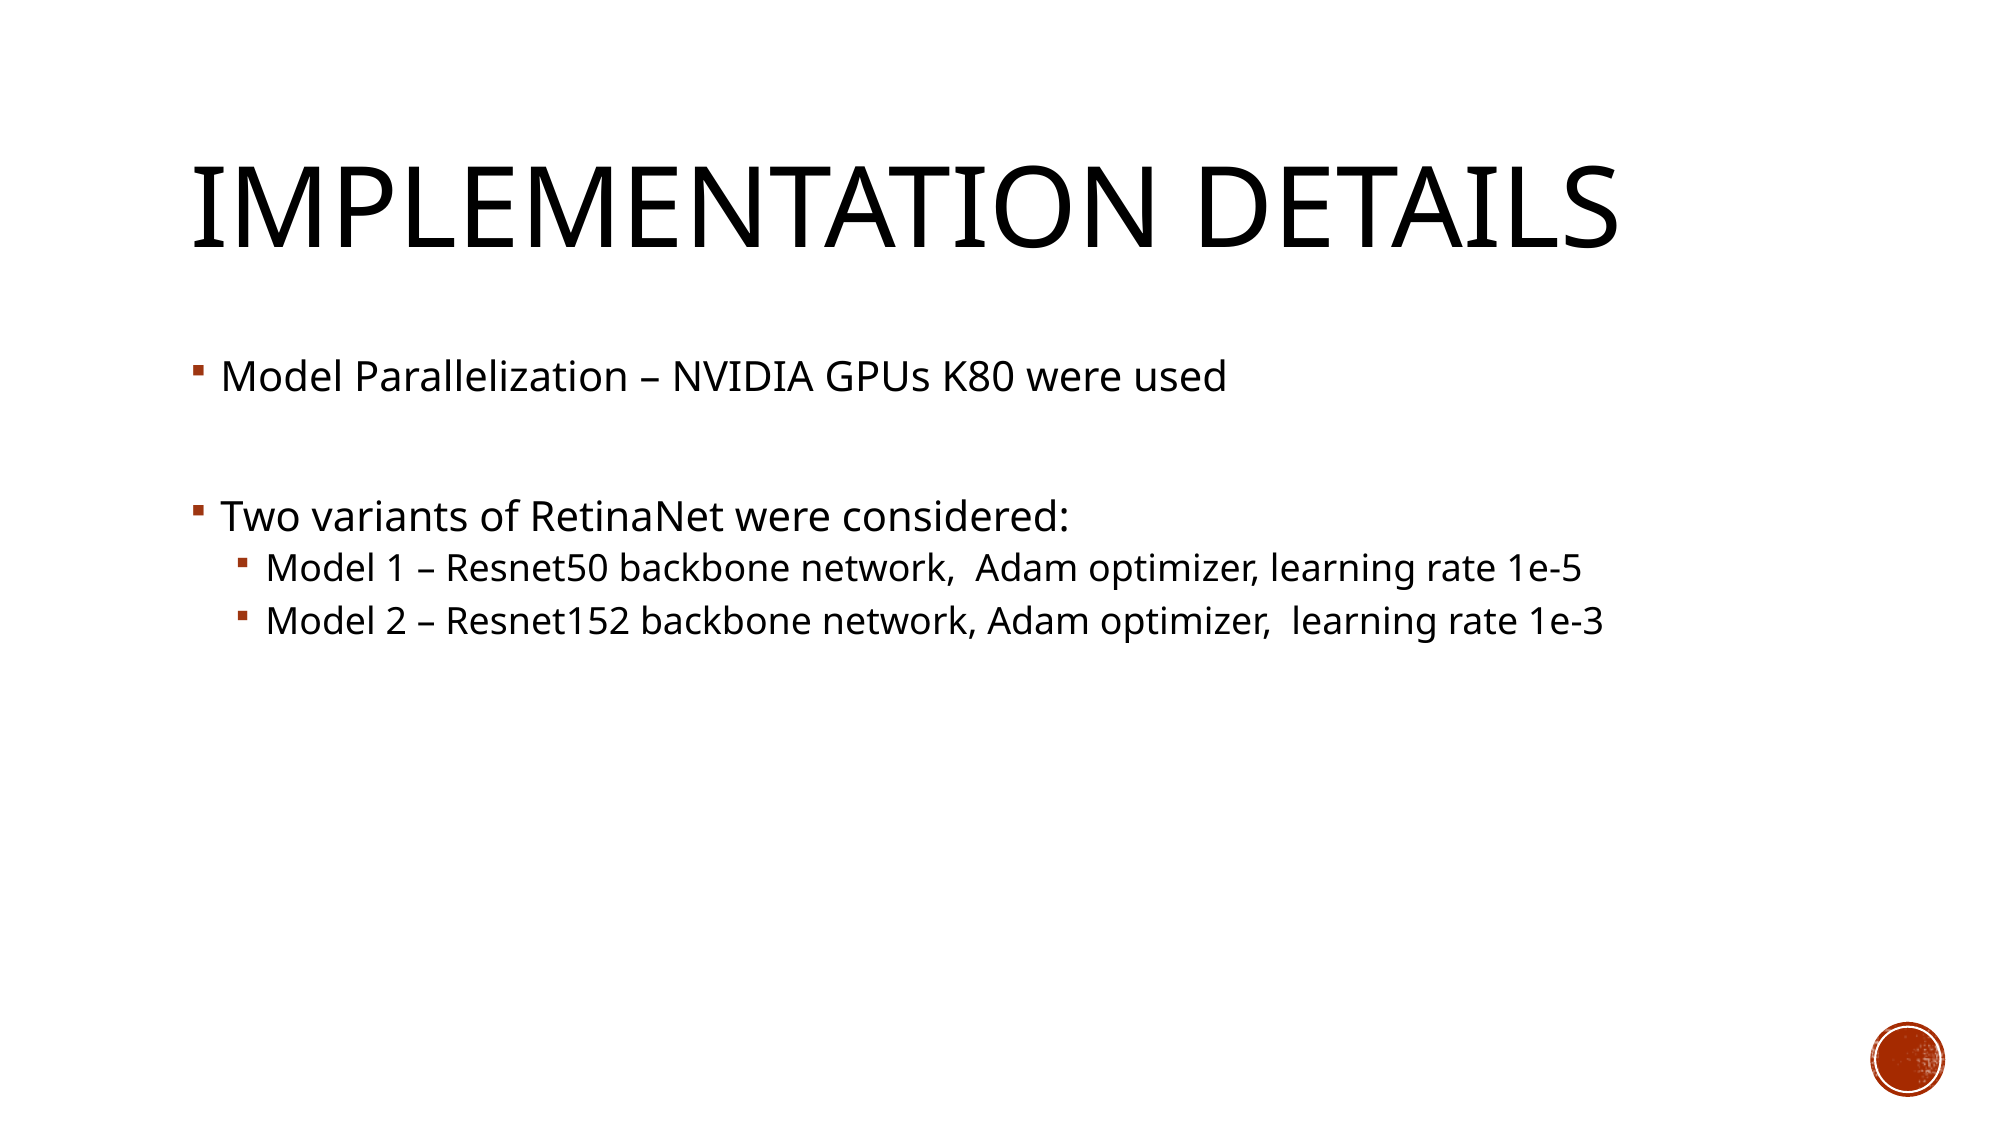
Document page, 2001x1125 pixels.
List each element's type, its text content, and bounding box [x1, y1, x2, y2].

title Implementation Details [175, 79, 1826, 344]
list Model Parallelization – NVIDIA GPUs K80 were used Two variants of RetinaNet were considered: Model 1 – Resnet50 backbone network, Adam optimizer, learning rate 1e-5 Model 2 – Resnet152 backbone network, Adam optimizer, learning rate 1e-3 [175, 348, 1826, 1013]
